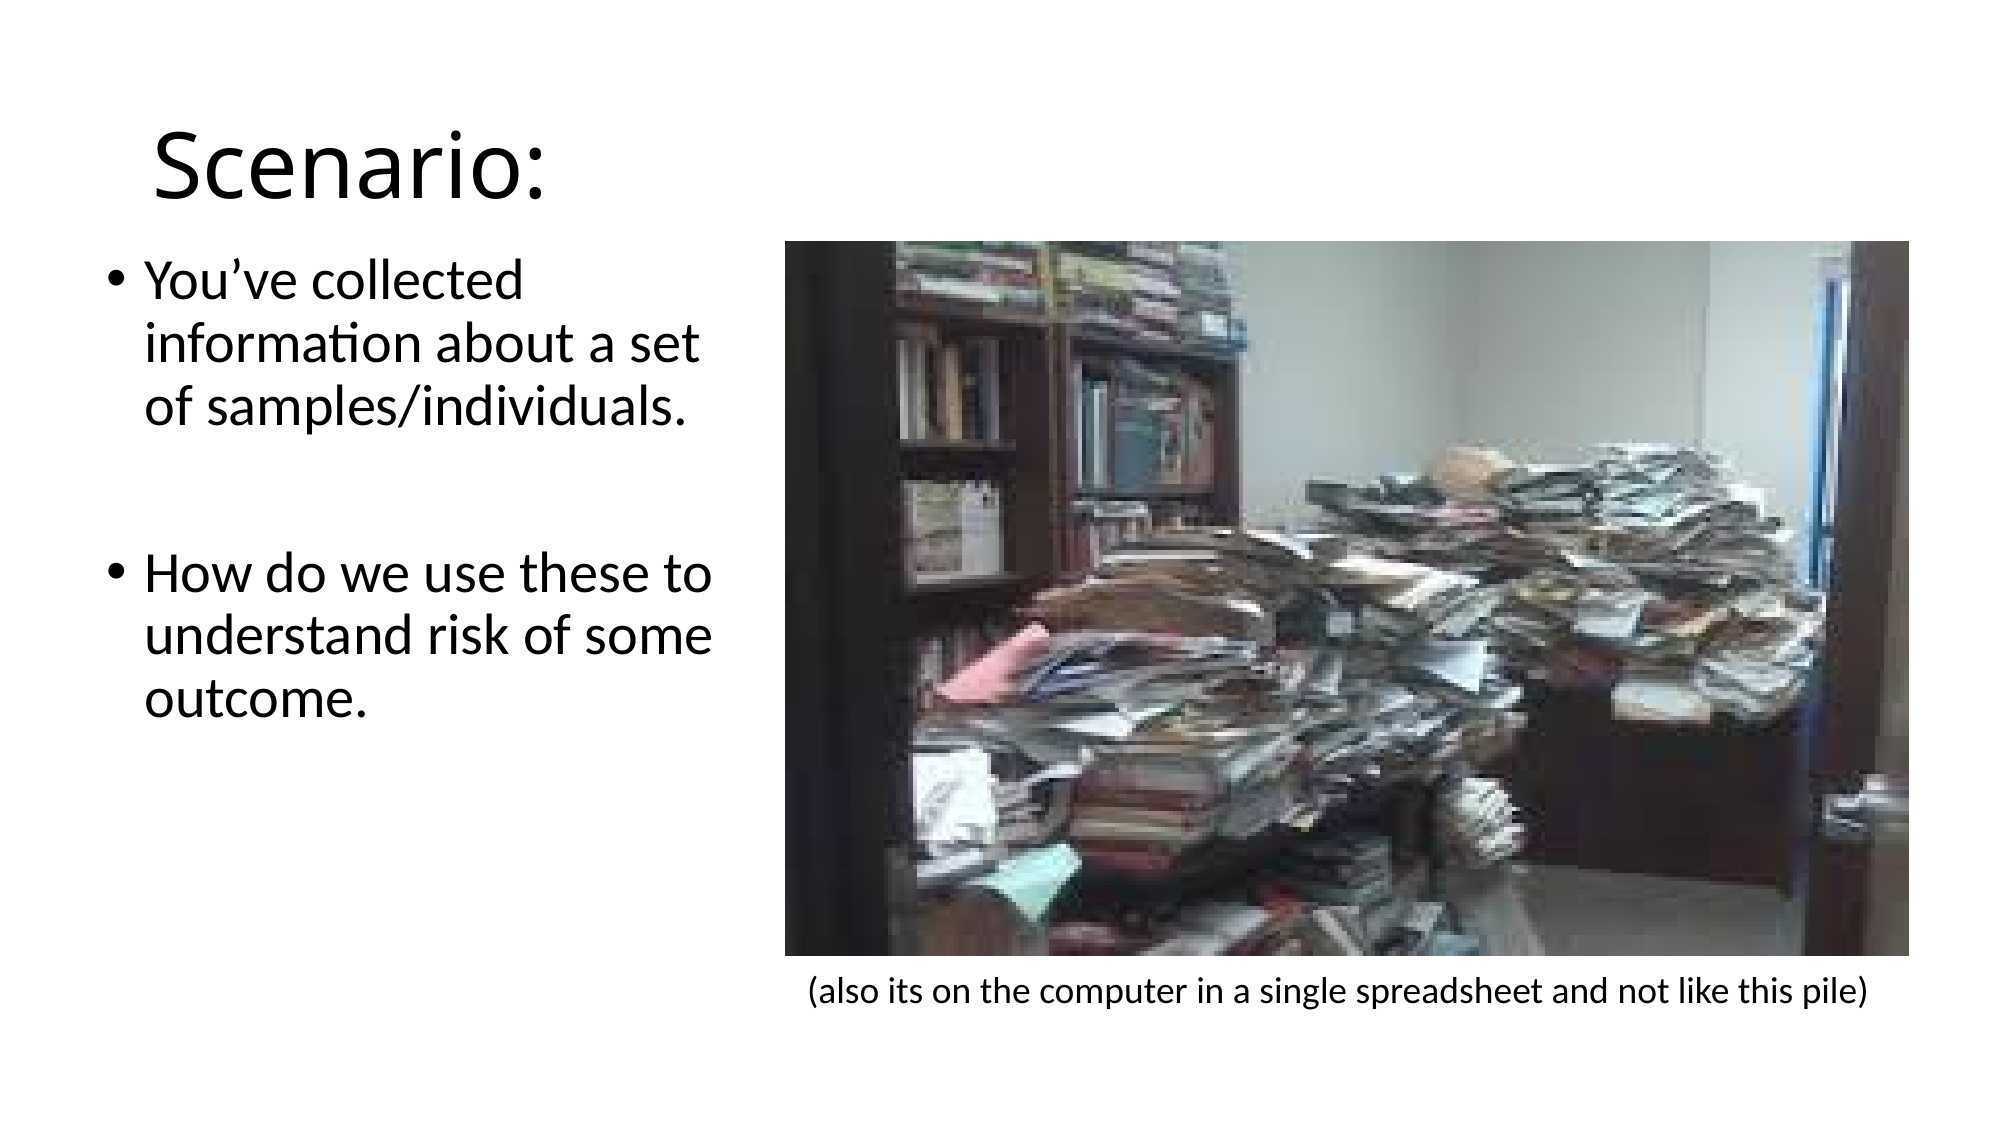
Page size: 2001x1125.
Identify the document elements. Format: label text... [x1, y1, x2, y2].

picture [785, 241, 1909, 956]
list You’ve collected information about a set of samples/individuals. How do we use these to understand risk of some outcome. [91, 241, 741, 956]
text_box (also its on the computer in a single spreadsheet and not like this pile) [792, 958, 1894, 1064]
title Scenario: [137, 59, 1863, 278]
